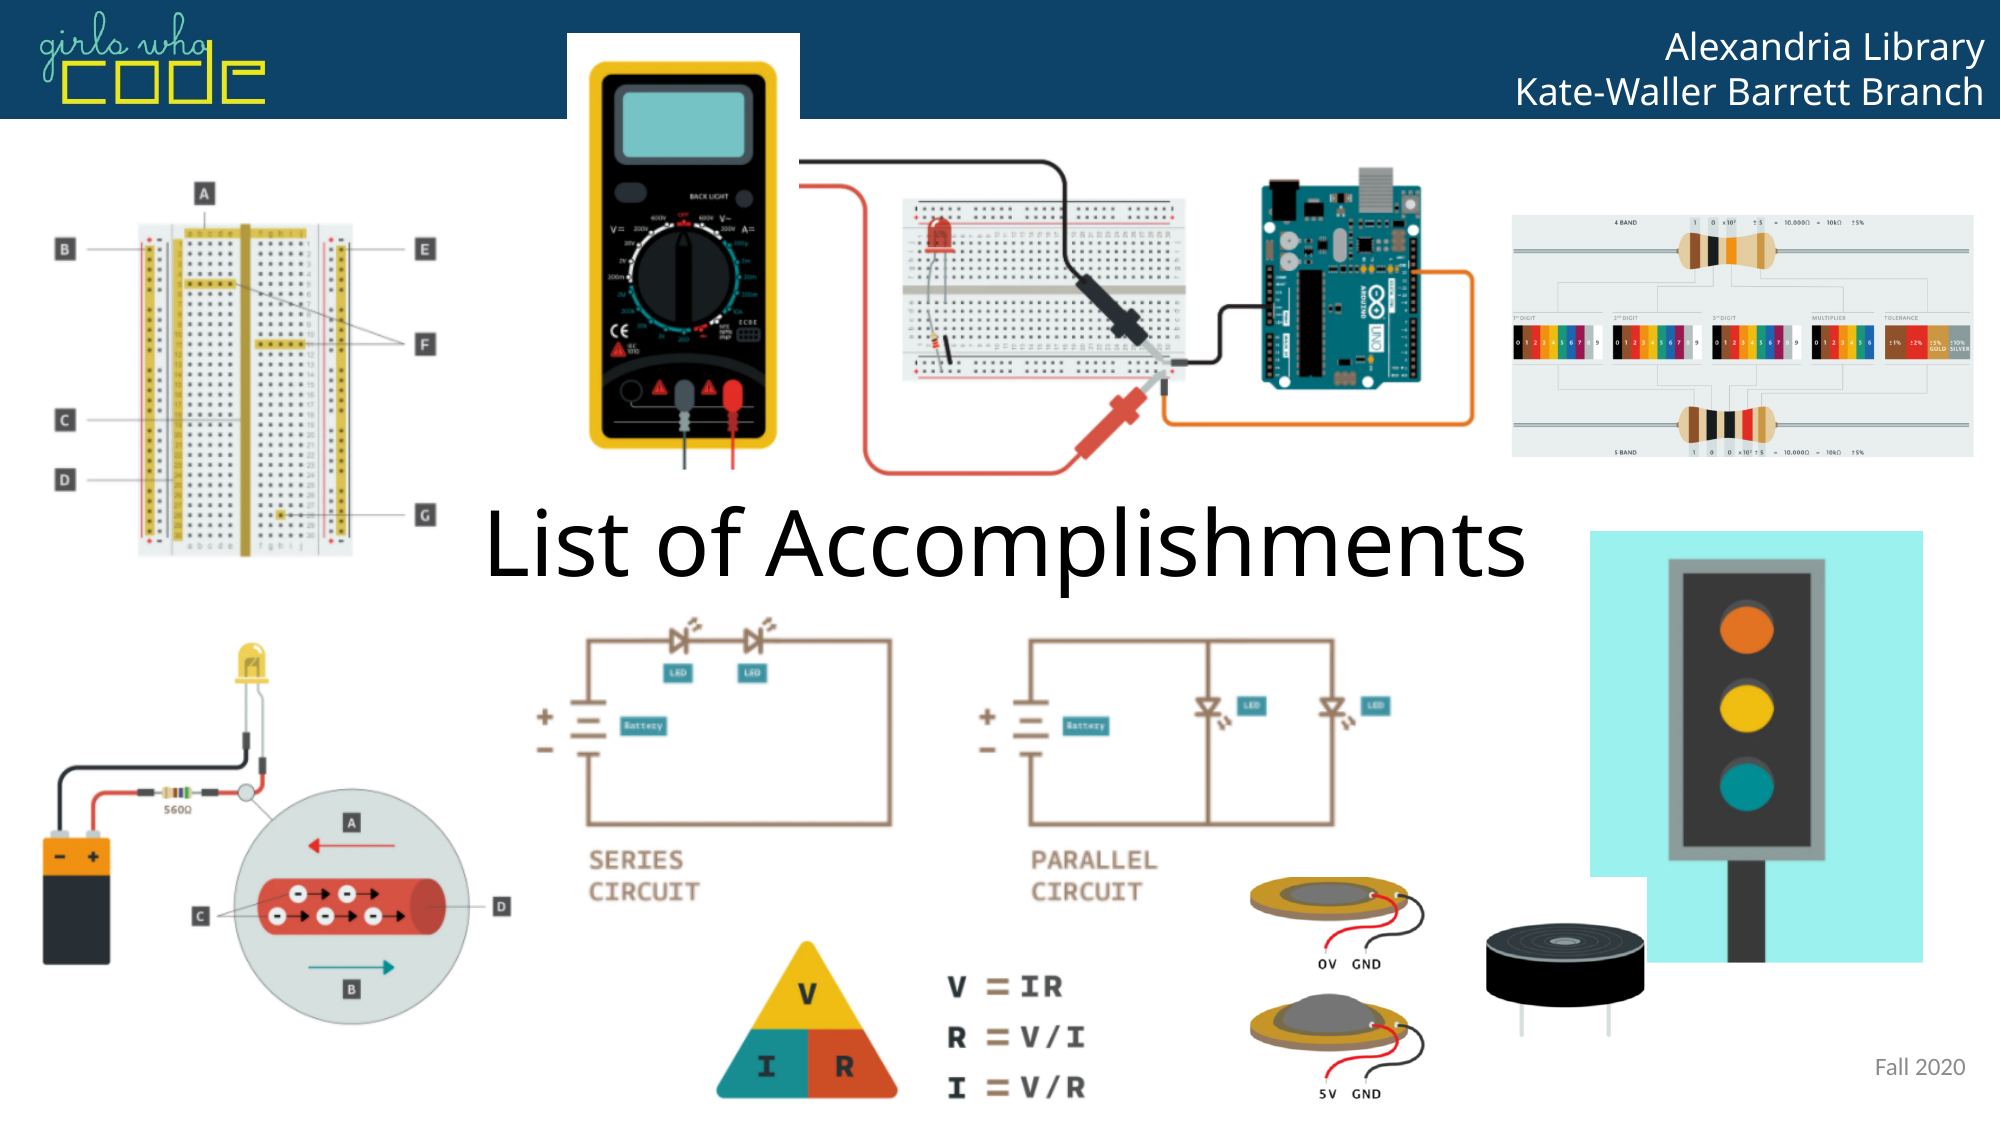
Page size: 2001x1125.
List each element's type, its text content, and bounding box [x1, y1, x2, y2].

picture [38, 531, 1923, 1113]
picture [38, 158, 463, 577]
slide_number Fall 2020 [1647, 1035, 1982, 1096]
title List of Accomplishments [143, 437, 1869, 656]
picture [0, 0, 2000, 489]
picture [1511, 215, 1974, 457]
